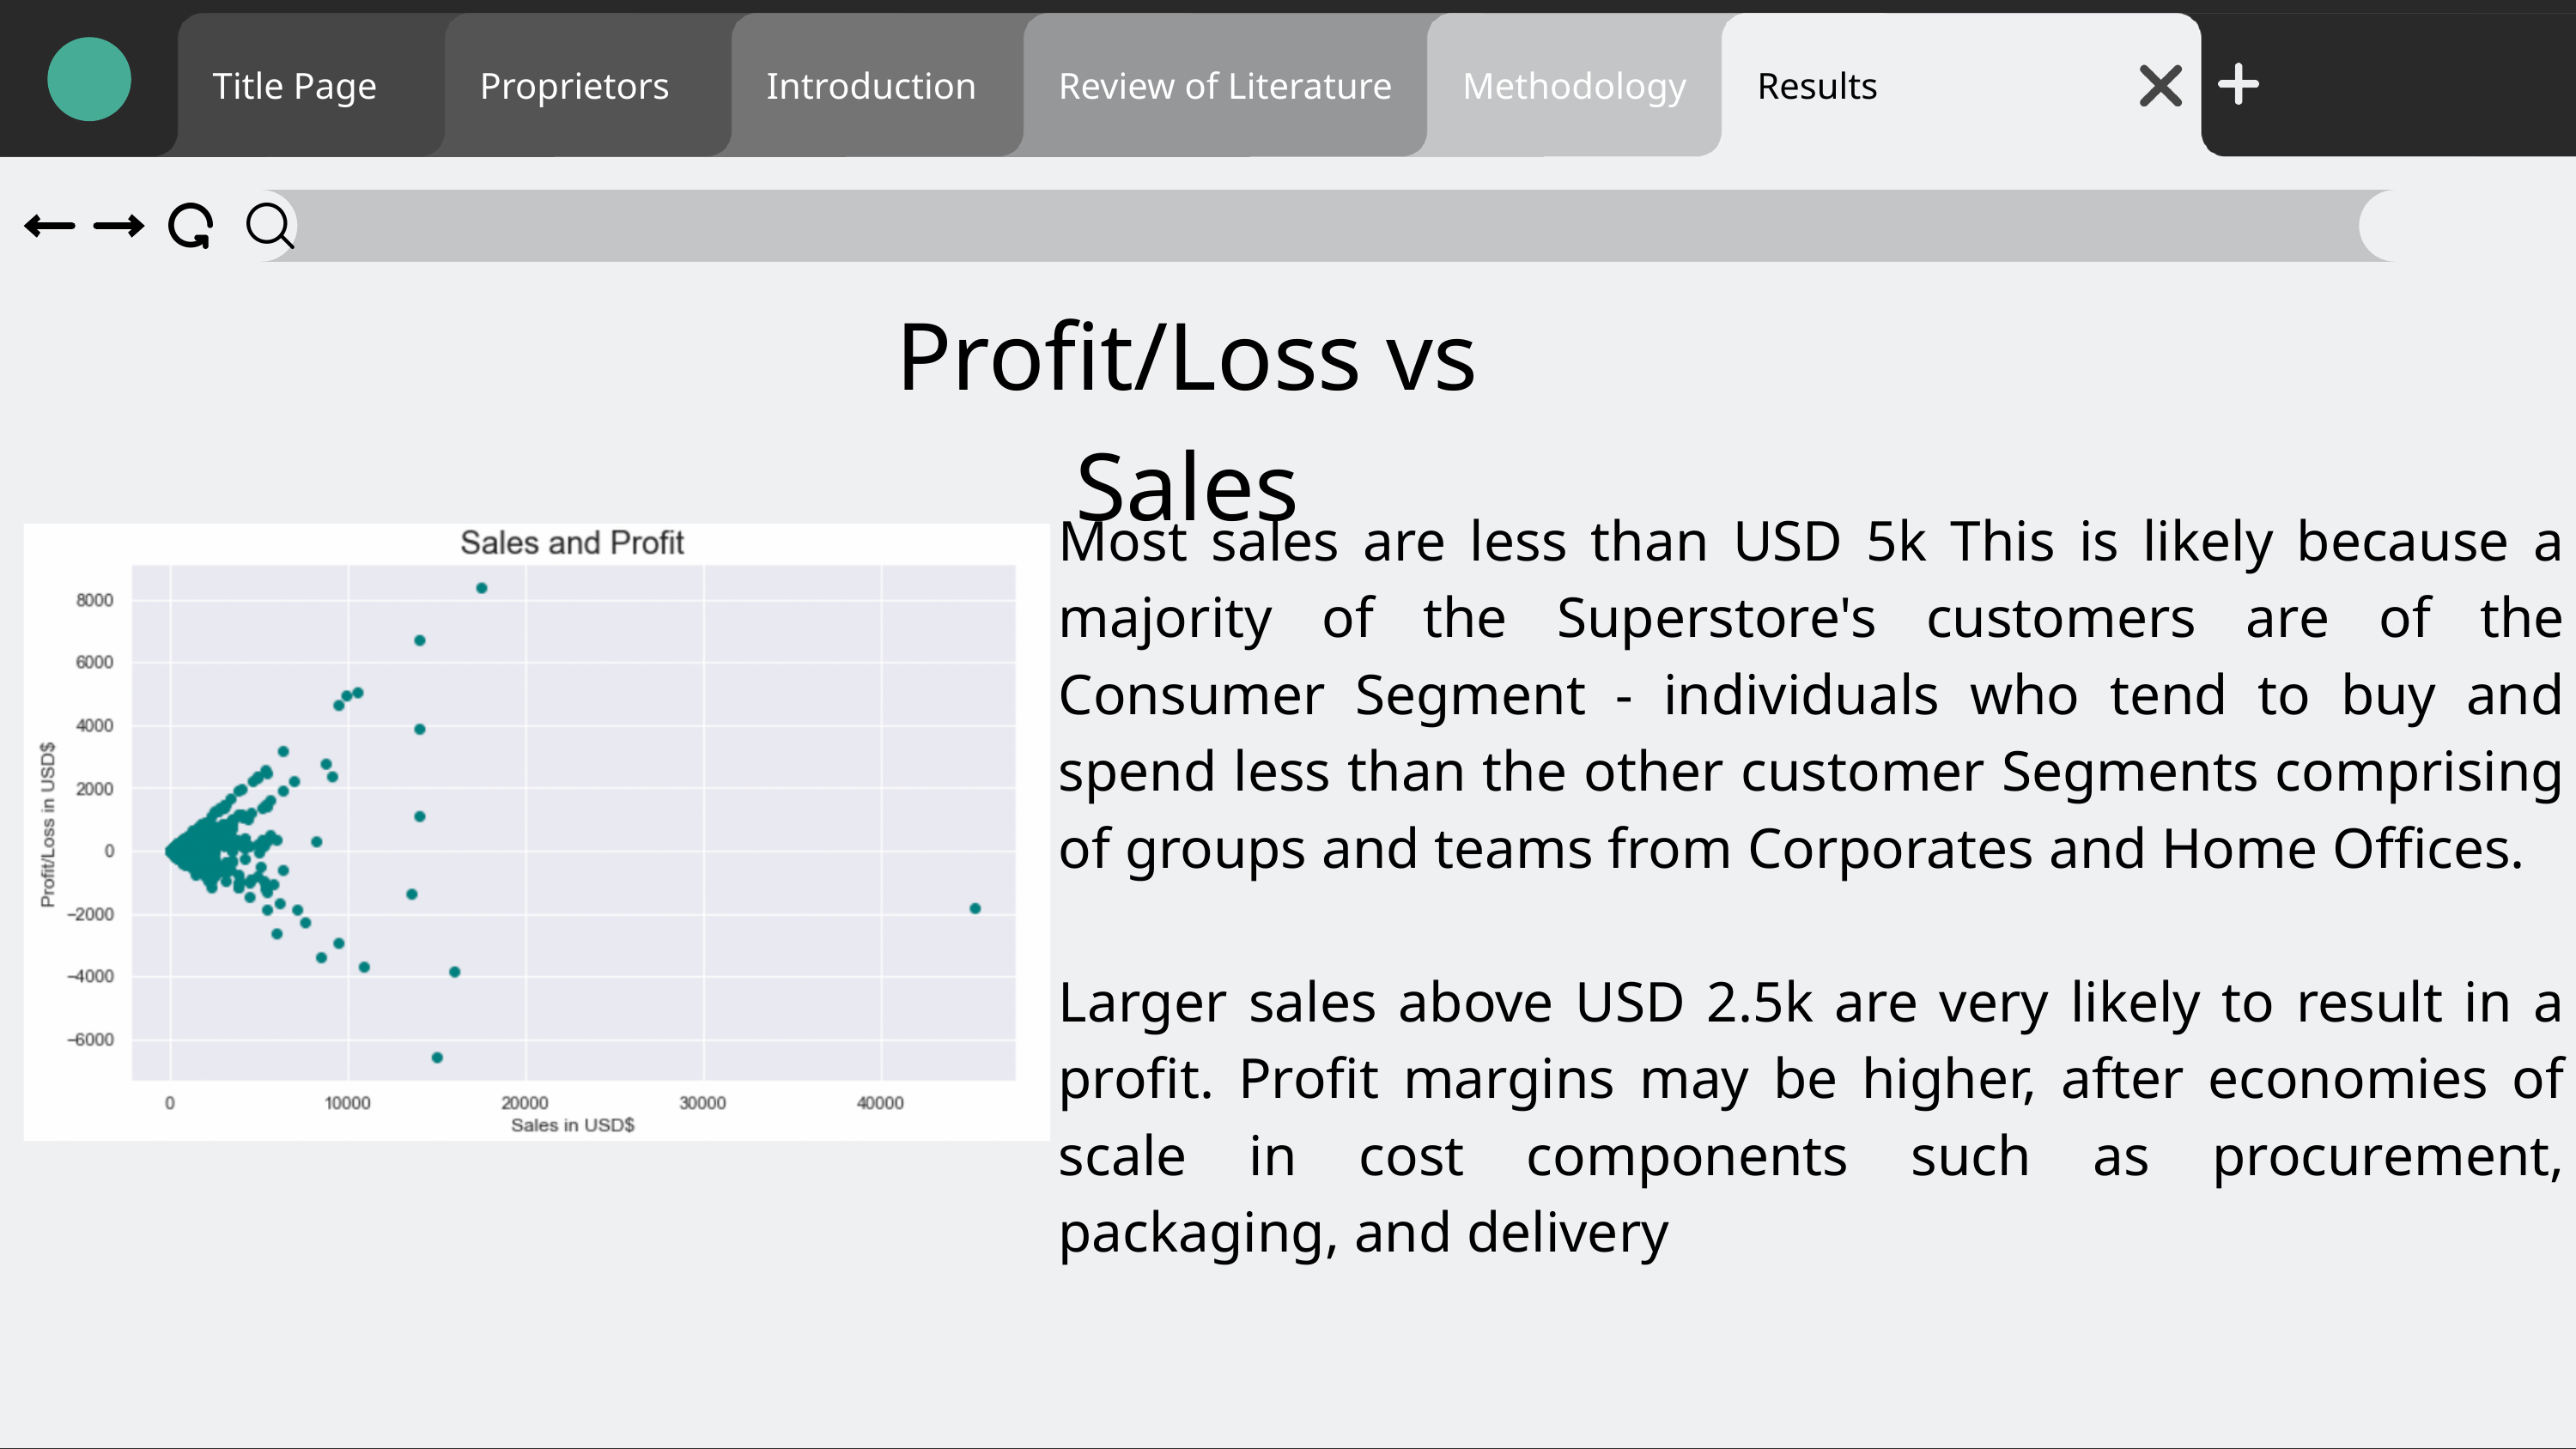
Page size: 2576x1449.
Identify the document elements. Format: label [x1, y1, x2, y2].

text_box [225, 189, 2432, 263]
picture [246, 203, 295, 249]
text_box [0, 156, 2576, 1449]
picture [0, 13, 2576, 156]
picture [168, 203, 213, 249]
text_box [46, 36, 132, 122]
picture [23, 524, 1051, 1141]
